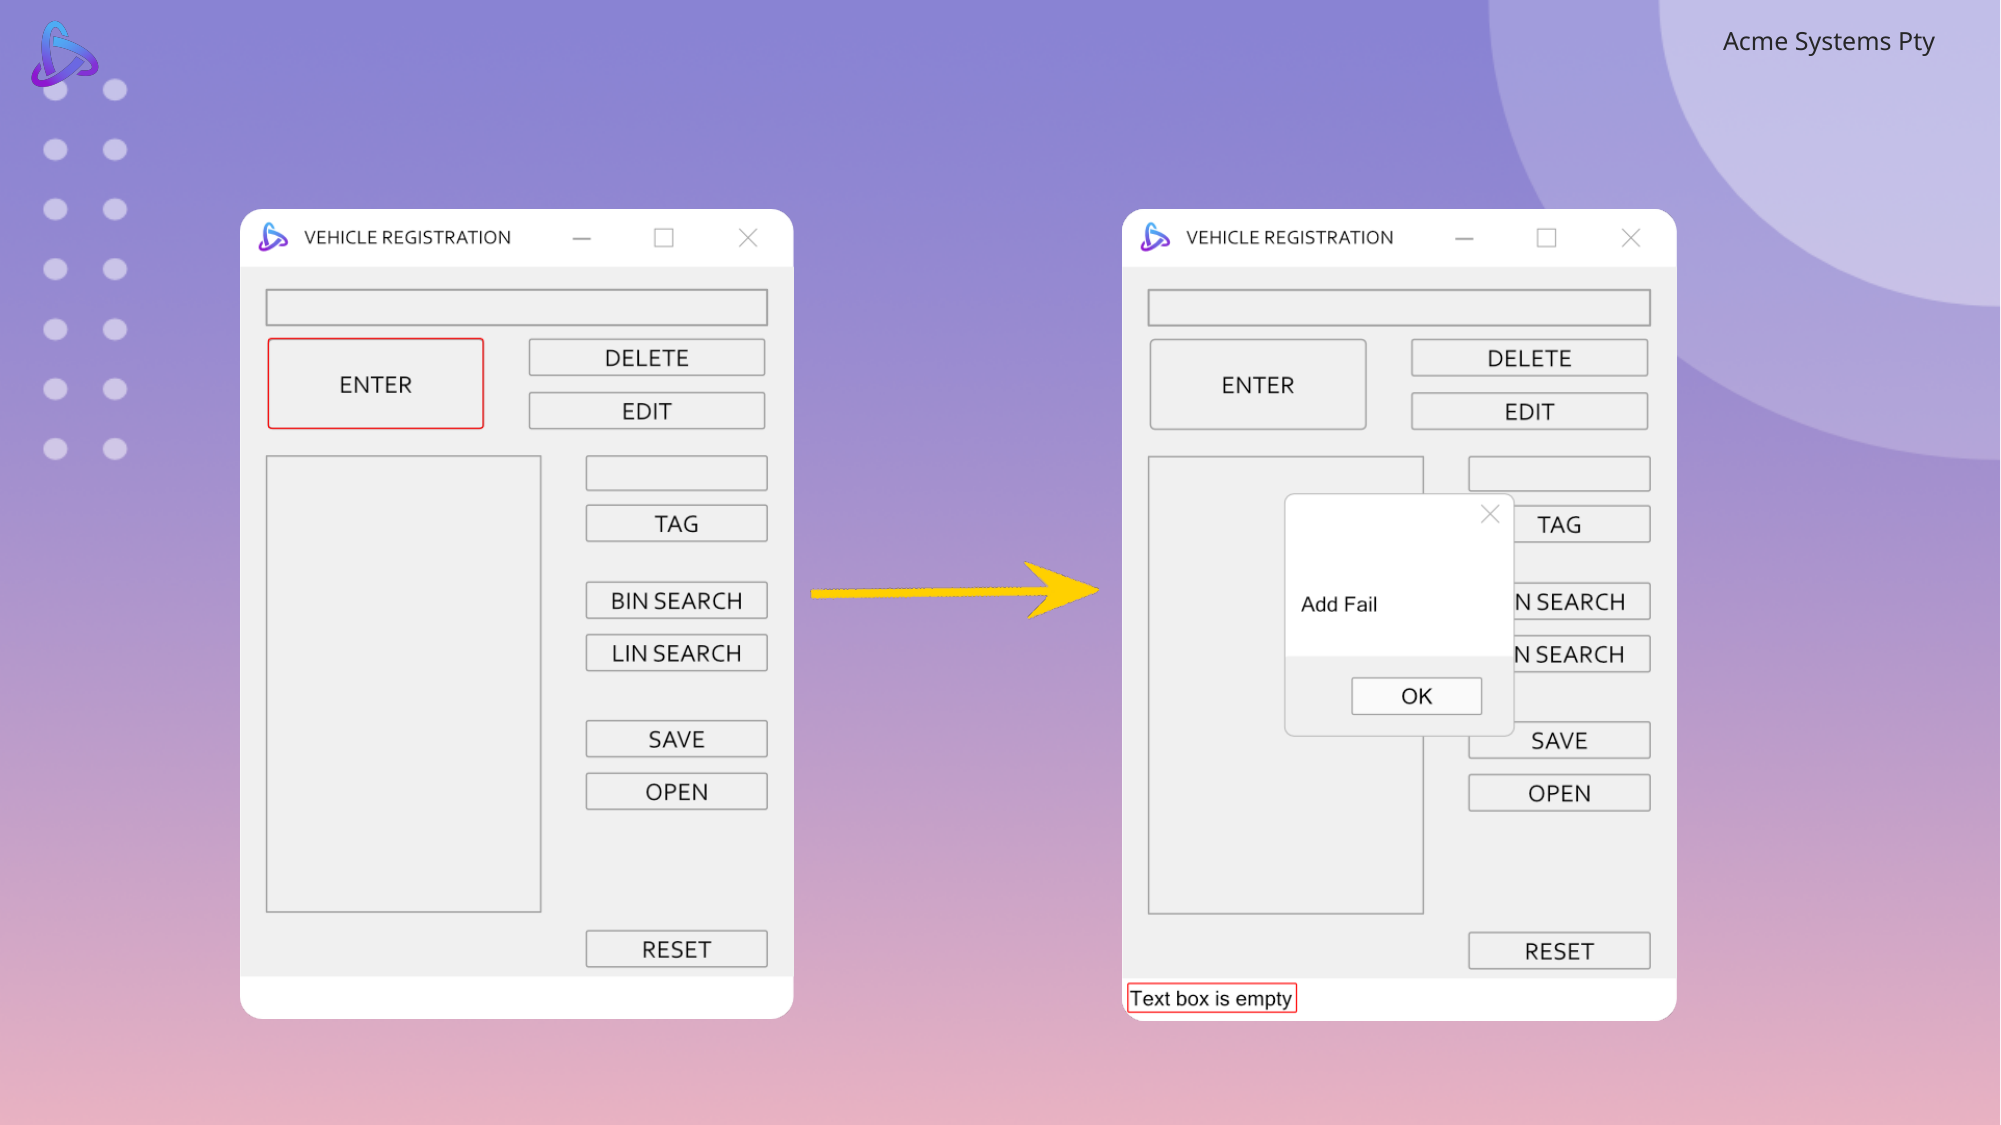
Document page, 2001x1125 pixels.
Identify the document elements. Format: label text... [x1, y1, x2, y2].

picture [0, 0, 2001, 1125]
text_box Acme Systems Pty [1708, 17, 2000, 63]
